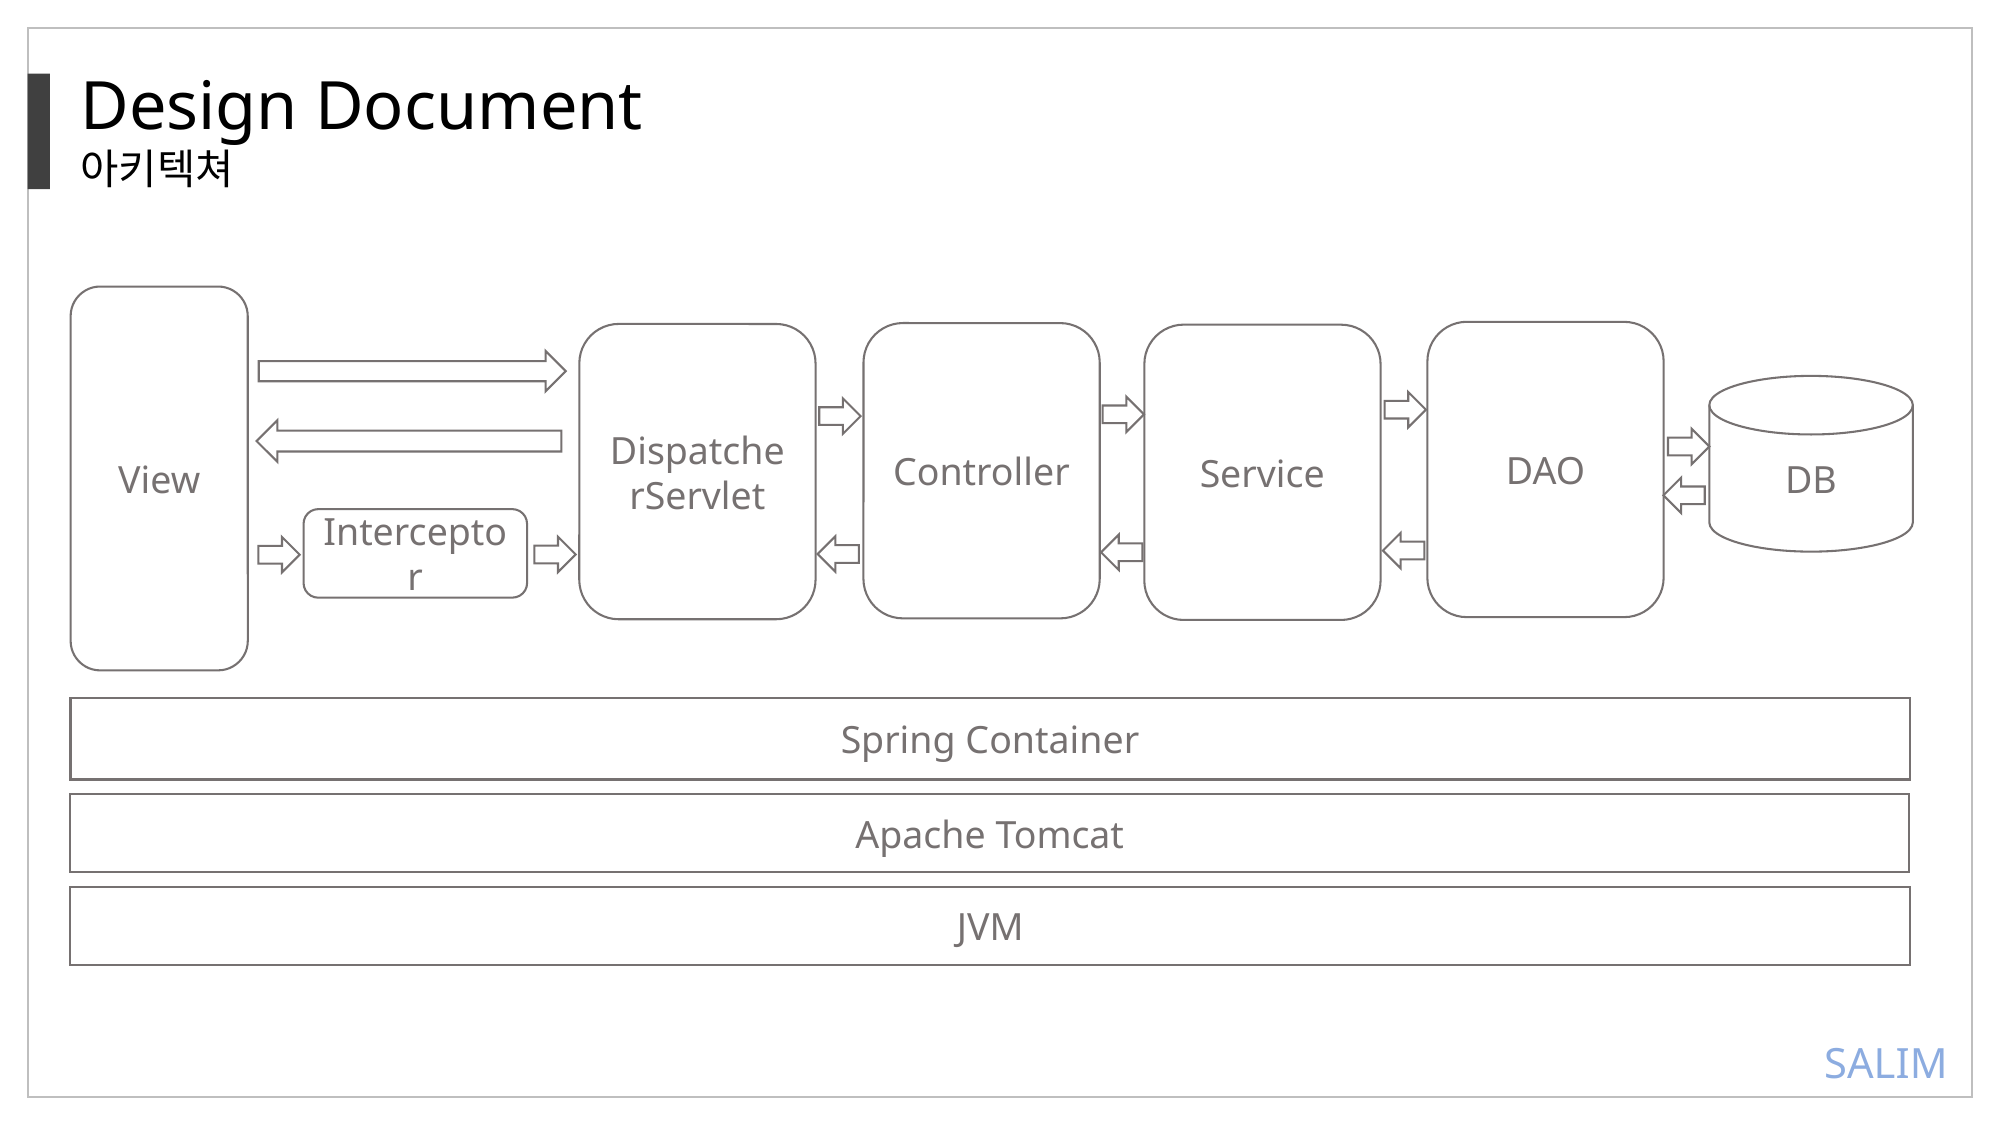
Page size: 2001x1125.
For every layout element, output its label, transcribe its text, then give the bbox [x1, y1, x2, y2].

text_box Controller [862, 321, 1101, 620]
text_box [818, 395, 863, 437]
text_box [1383, 389, 1428, 430]
text_box [533, 534, 578, 575]
text_box Spring Container [69, 697, 1911, 781]
text_box [1101, 394, 1146, 435]
text_box [816, 533, 860, 575]
text_box [1666, 426, 1711, 467]
text_box Design Document 아키텍쳐 [65, 55, 863, 201]
text_box [257, 534, 302, 575]
text_box DB [1708, 374, 1914, 553]
text_box [1381, 530, 1426, 571]
text_box [1661, 475, 1706, 516]
text_box DAO [1426, 320, 1665, 619]
text_box JVM [69, 886, 1911, 966]
text_box [1099, 532, 1144, 573]
text_box Interceptor [302, 508, 529, 599]
text_box [257, 348, 568, 394]
text_box SALIM [1800, 1029, 1972, 1095]
text_box [255, 417, 563, 465]
text_box Apache Tomcat [69, 793, 1910, 873]
text_box [27, 73, 51, 190]
text_box View [69, 285, 249, 672]
text_box Service [1143, 323, 1382, 621]
text_box DispatcherServlet [578, 322, 817, 621]
text_box [27, 27, 1973, 1098]
